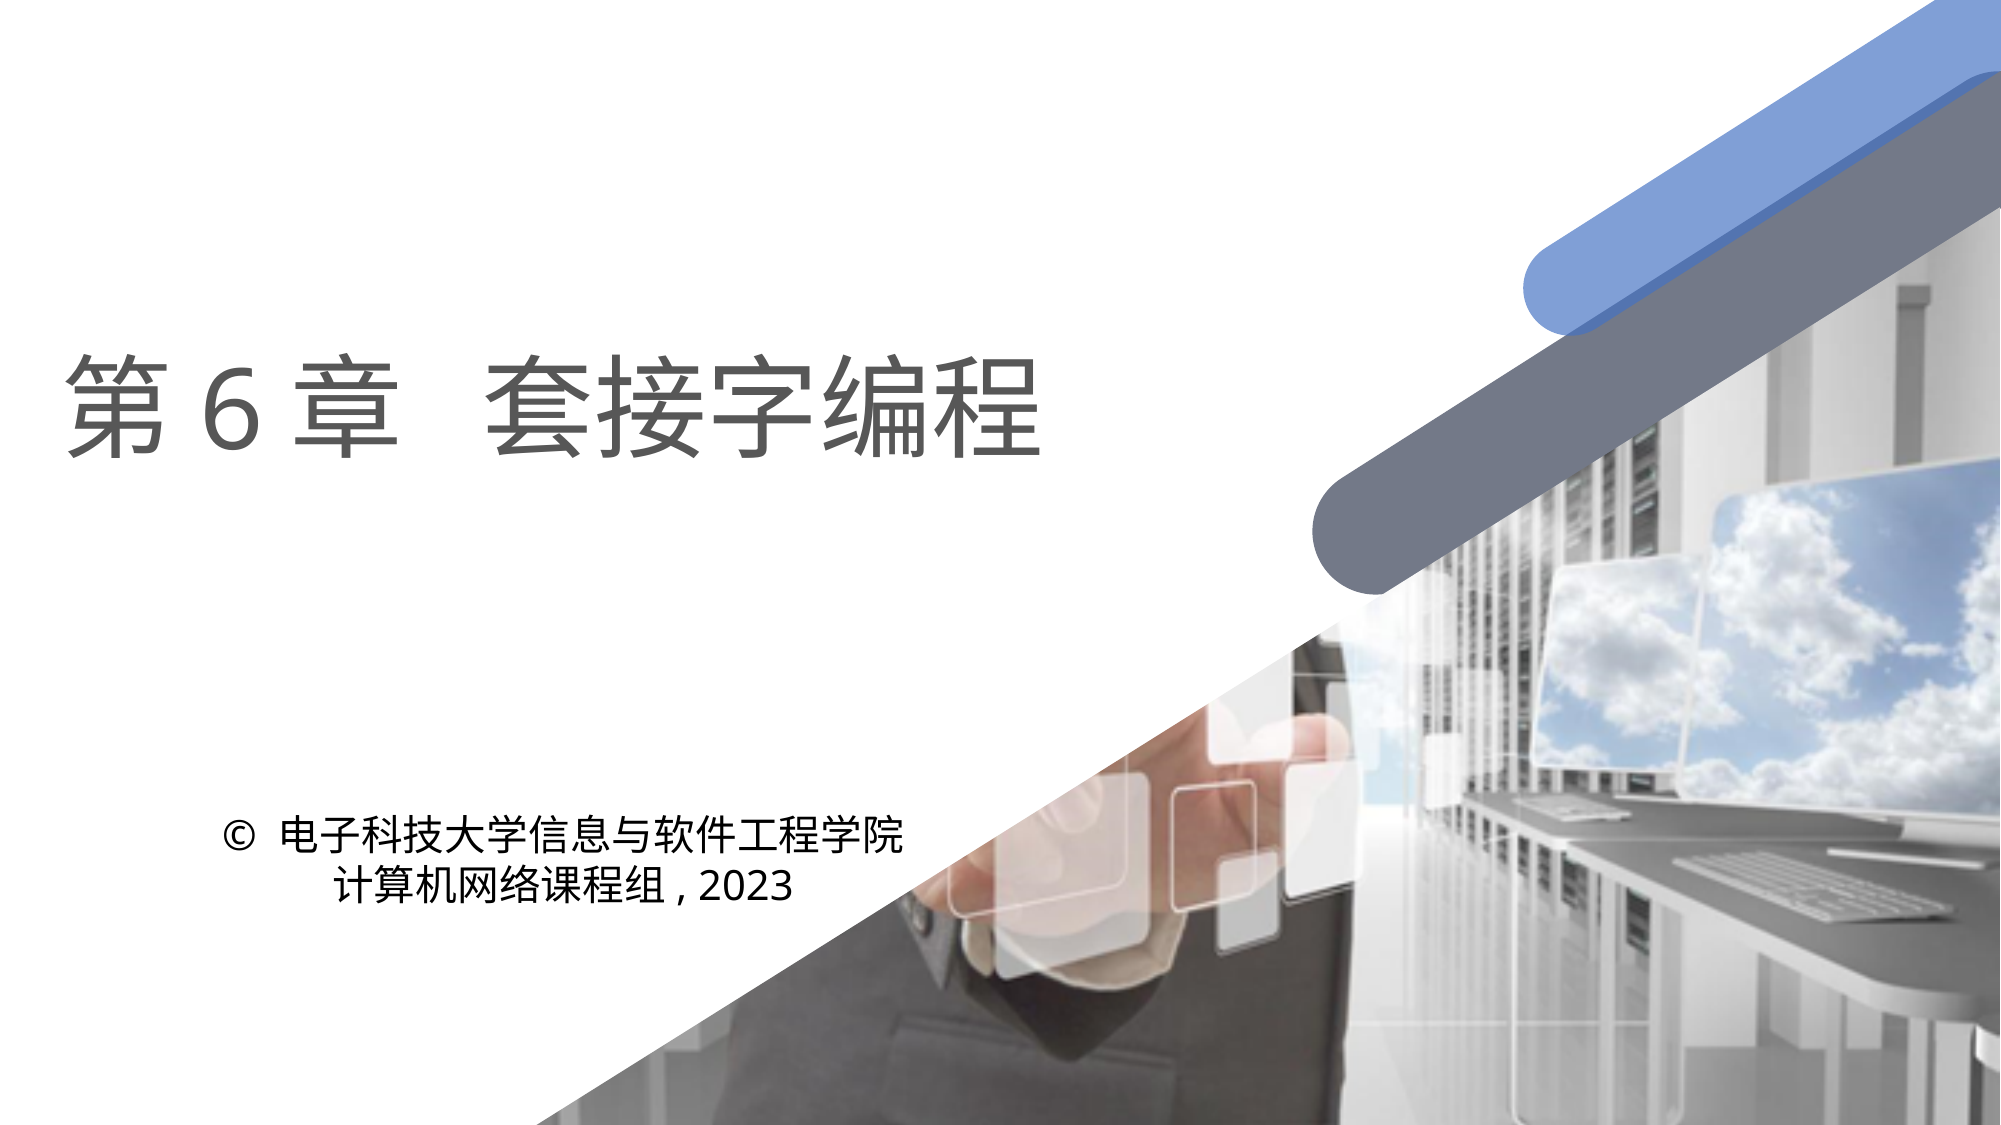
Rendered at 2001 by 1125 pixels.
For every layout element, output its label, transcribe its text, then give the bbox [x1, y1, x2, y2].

text_box [534, 205, 2000, 1125]
text_box 第6章 [45, 329, 466, 480]
text_box © 电子科技大学信息与软件工程学院 计算机网络课程组, 2023 [207, 801, 919, 917]
text_box 套接字编程 [466, 329, 1060, 480]
